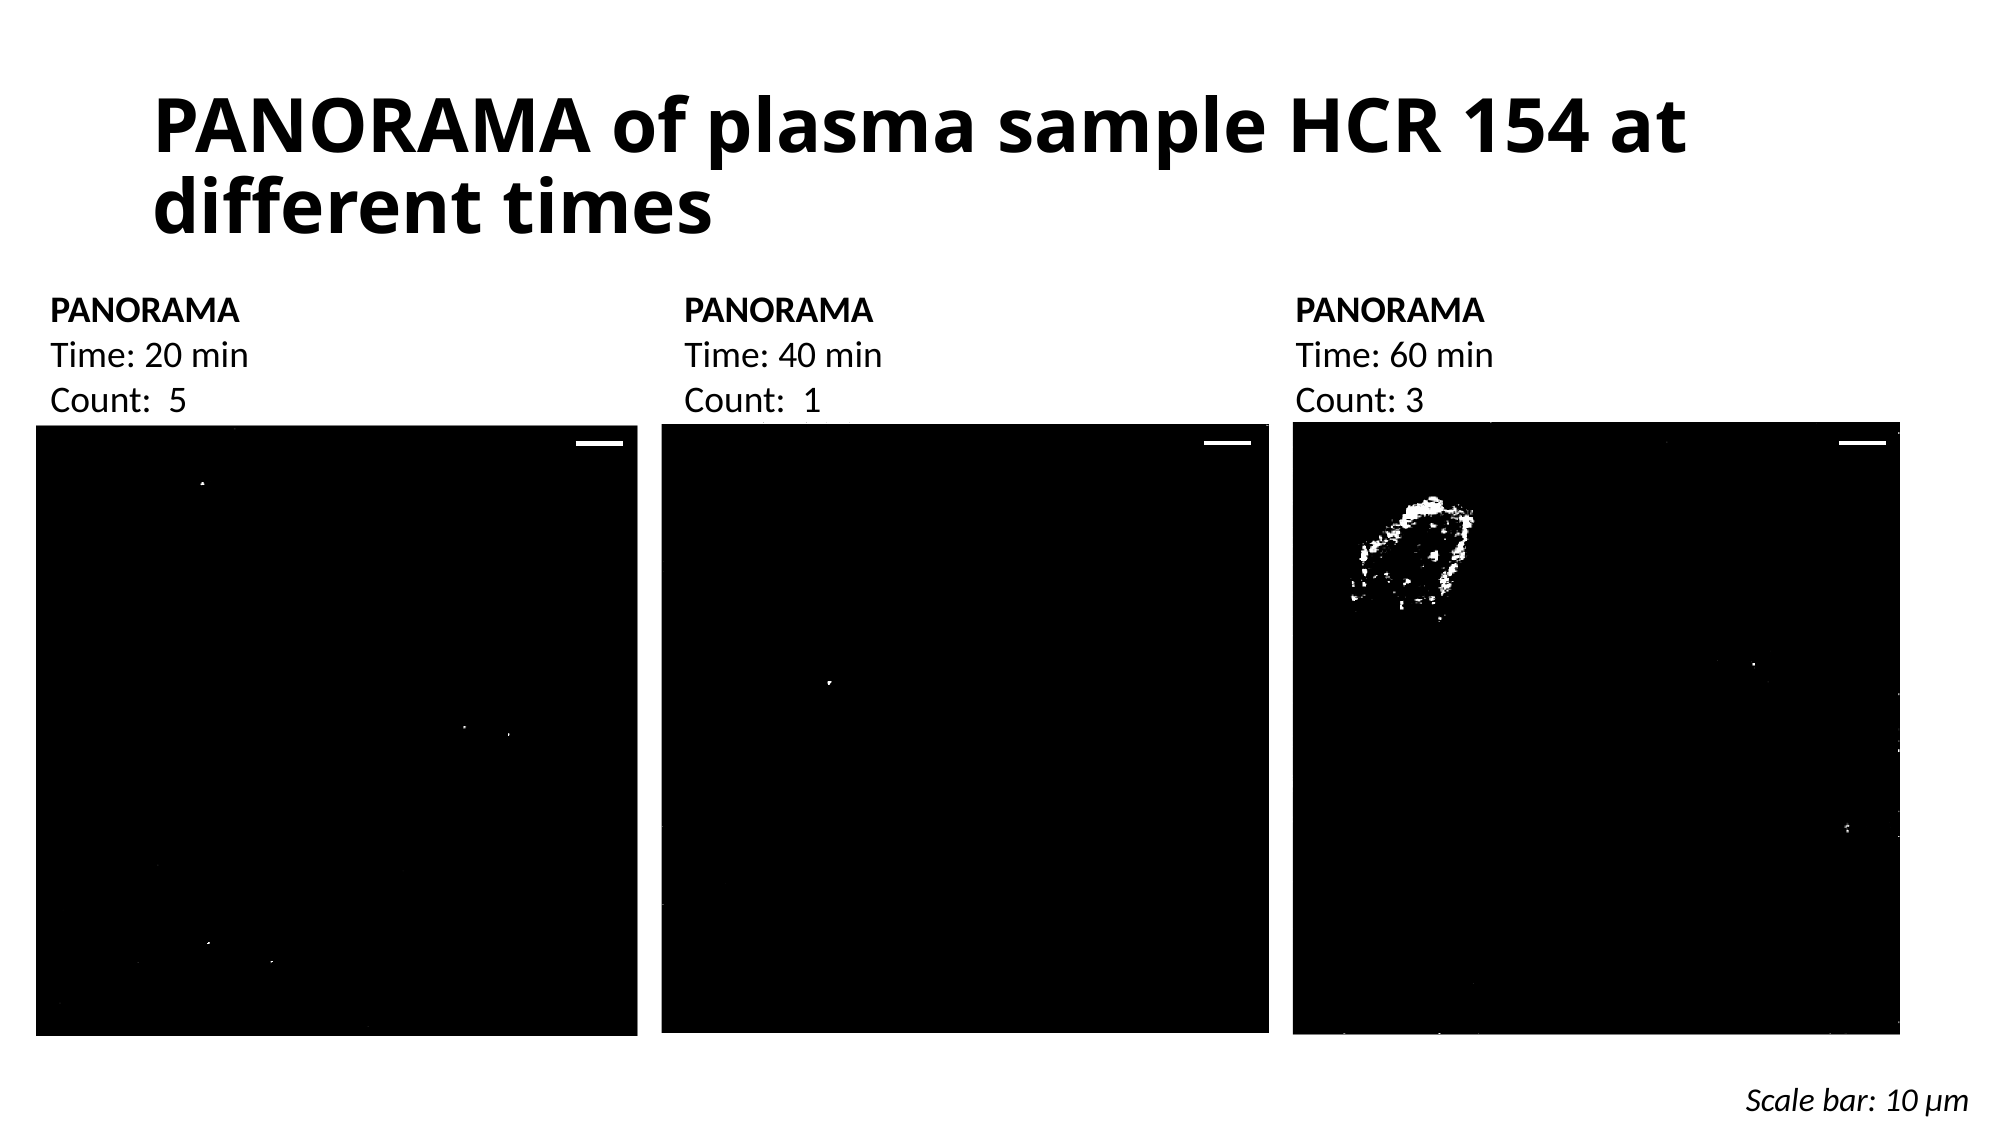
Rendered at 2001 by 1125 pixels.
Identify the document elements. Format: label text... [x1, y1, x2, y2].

text_box Scale bar: 10 µm [1731, 1070, 2000, 1125]
picture [1292, 422, 1900, 1036]
text_box PANORAMA Time: 40 min Count: 1 [669, 278, 1065, 422]
picture [35, 425, 638, 1036]
text_box PANORAMA Time: 60 min Count: 3 [1280, 277, 1677, 472]
text_box PANORAMA Time: 20 min Count: 5 [35, 277, 431, 425]
title PANORAMA of plasma sample HCR 154 at different times [137, 59, 1863, 278]
picture [661, 422, 1269, 1033]
